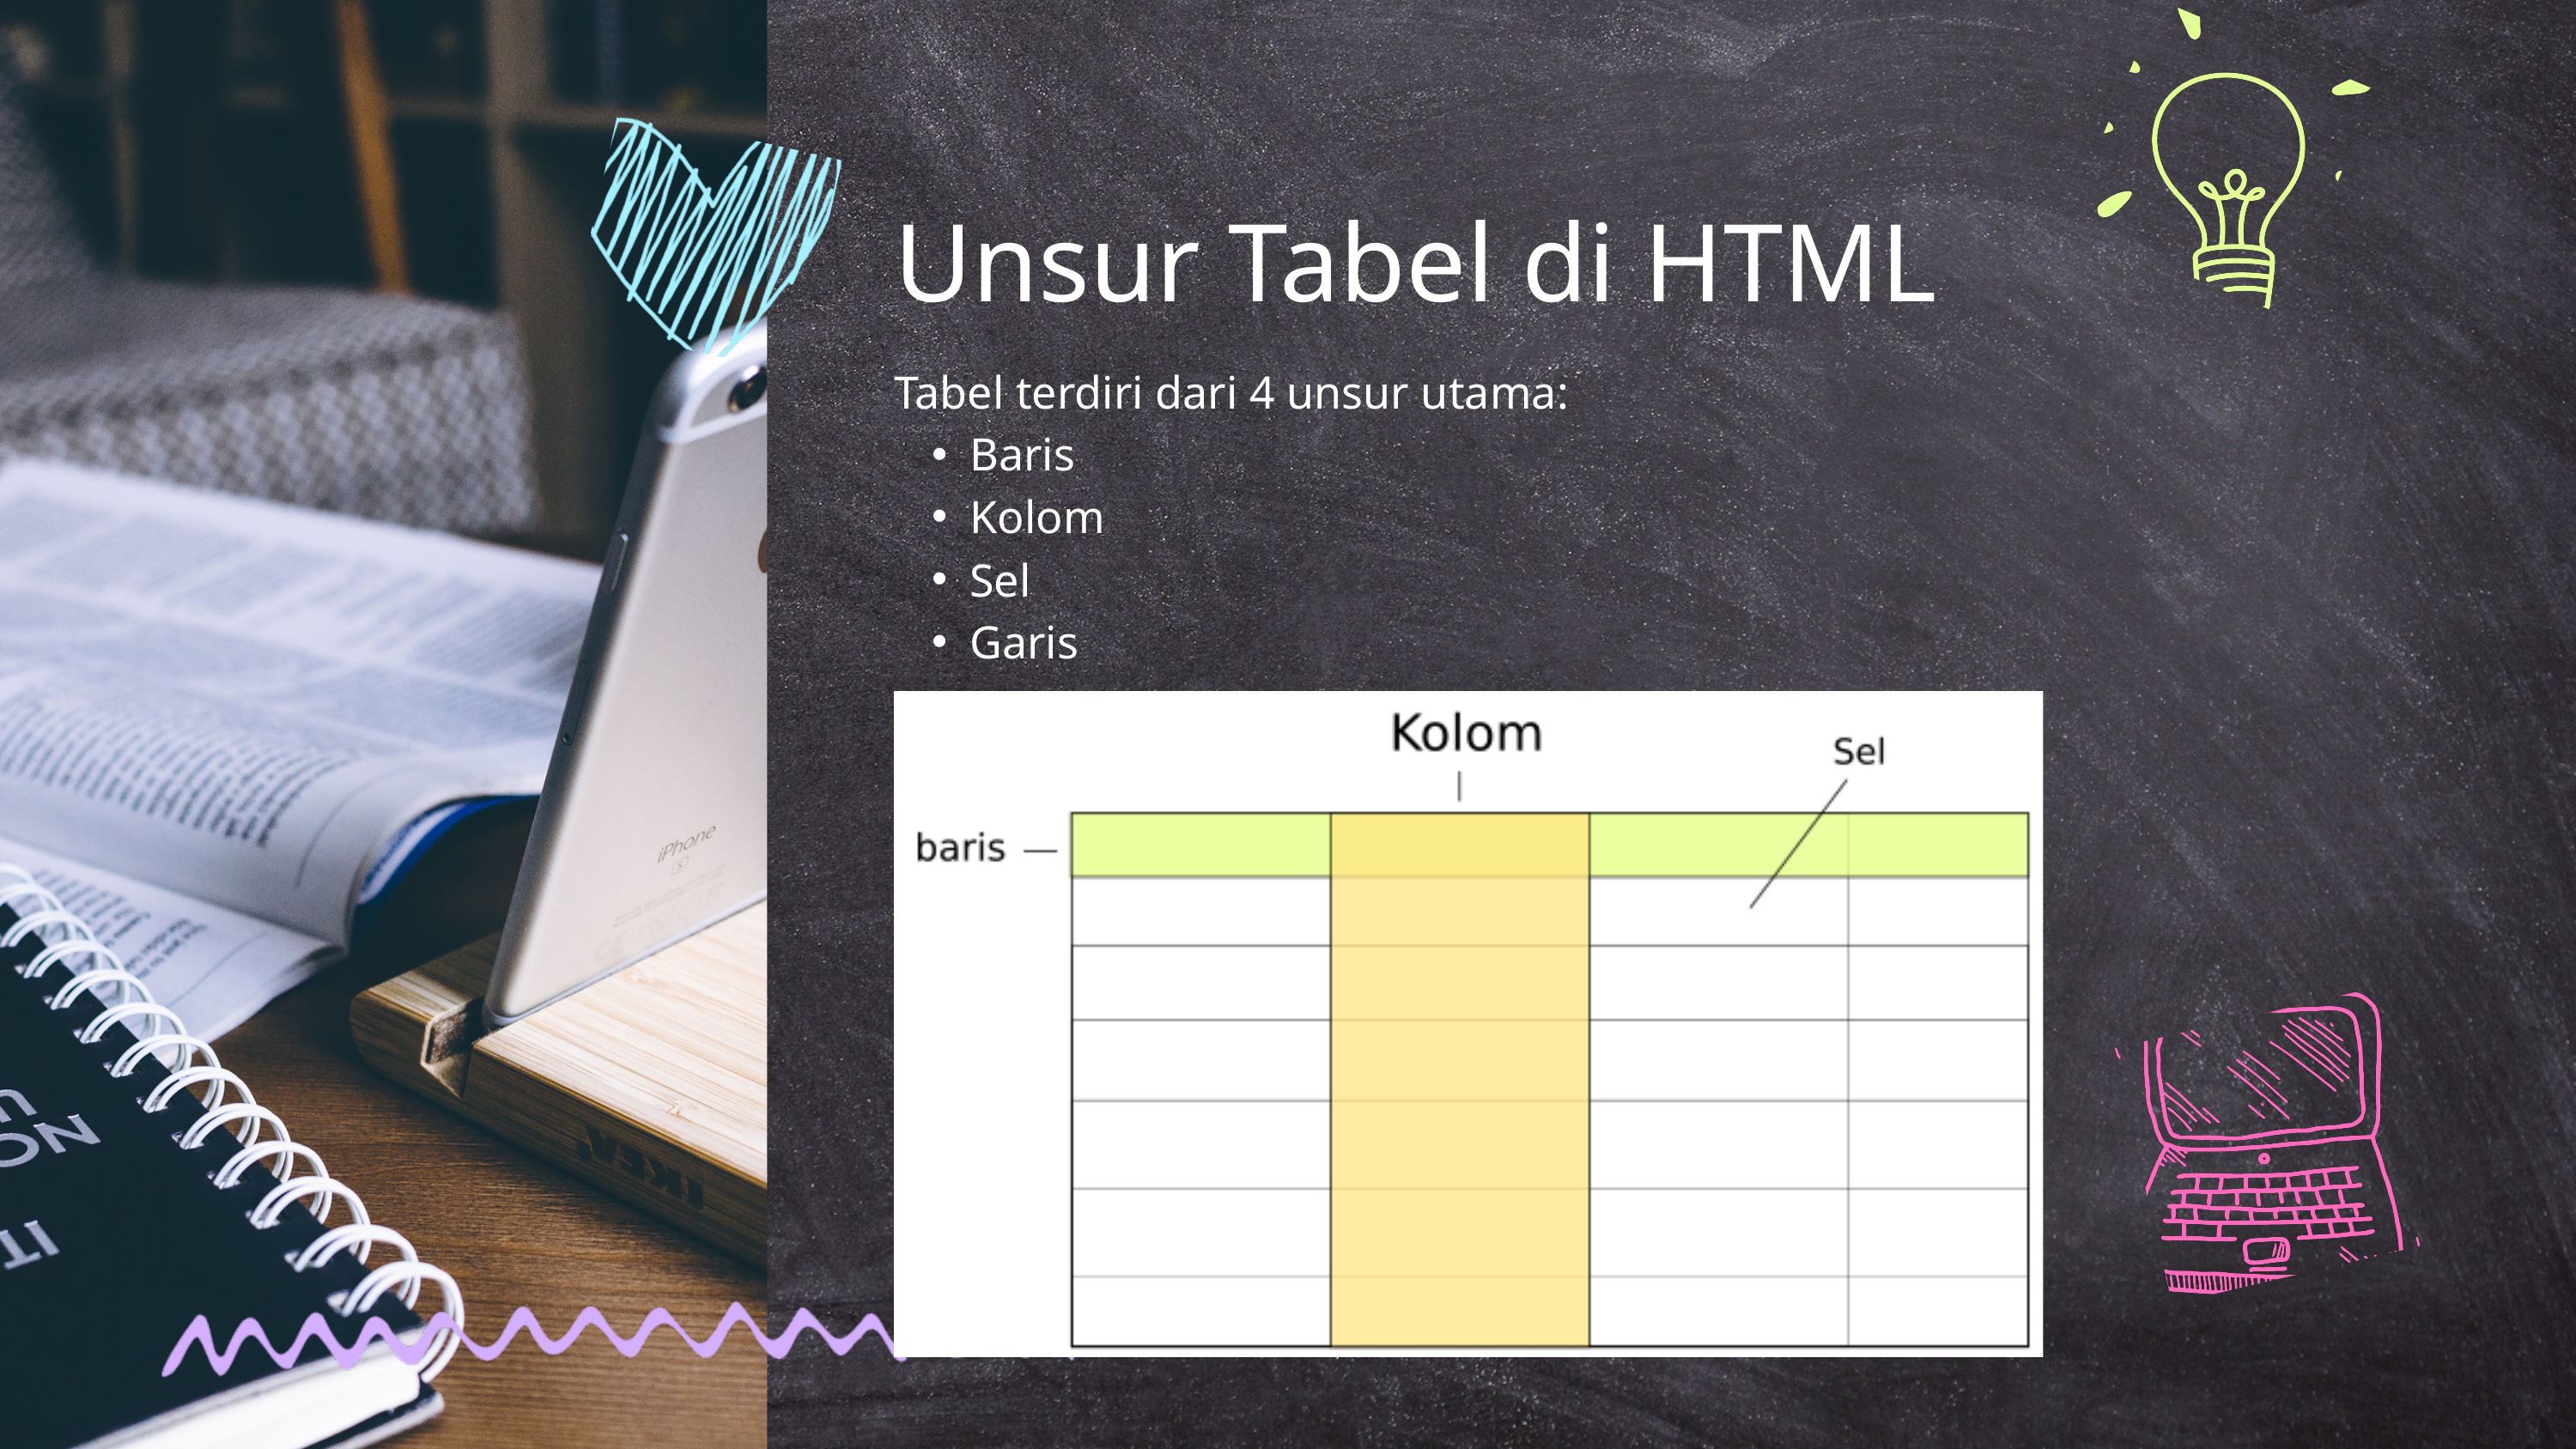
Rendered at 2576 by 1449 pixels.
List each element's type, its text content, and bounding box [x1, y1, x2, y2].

text_box [894, 691, 2044, 1357]
text_box Tabel terdiri dari 4 unsur utama: Baris Kolom Sel Garis [894, 355, 2117, 731]
text_box [769, 0, 2576, 1449]
text_box [772, 1250, 1079, 1409]
text_box [2112, 987, 2433, 1304]
text_box [2074, 0, 2376, 315]
text_box Unsur Tabel di HTML [894, 205, 2252, 324]
text_box [772, 144, 842, 374]
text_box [0, 0, 768, 1449]
